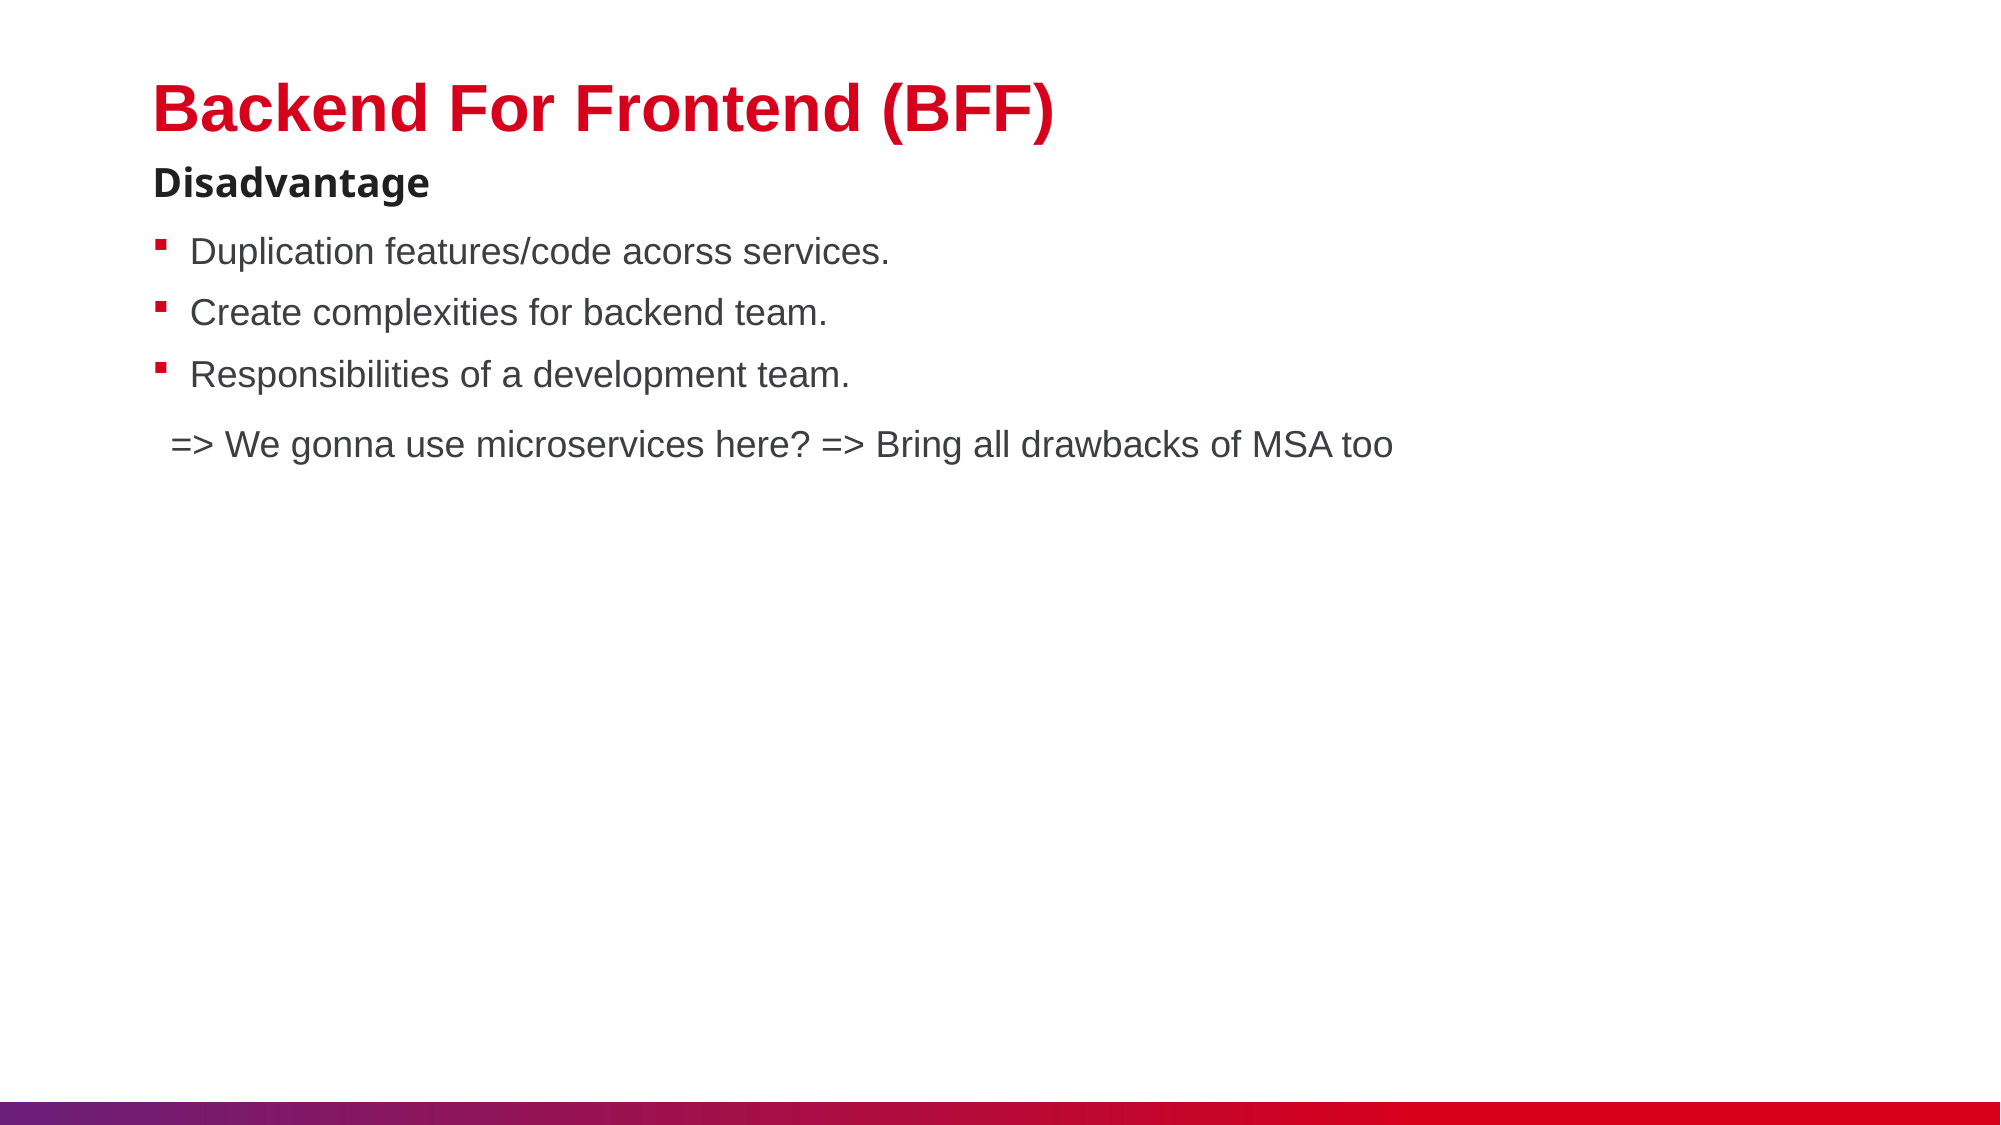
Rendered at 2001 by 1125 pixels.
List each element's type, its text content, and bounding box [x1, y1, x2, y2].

text_box => We gonna use microservices here? => Bring all drawbacks of MSA too [155, 417, 1845, 494]
title Backend For Frontend (BFF) [137, 66, 1826, 154]
list Disadvantage [137, 154, 1826, 214]
text_box Duplication features/code acorss services. Create complexities for backend team. Responsibilities of a development team. [137, 224, 1826, 418]
